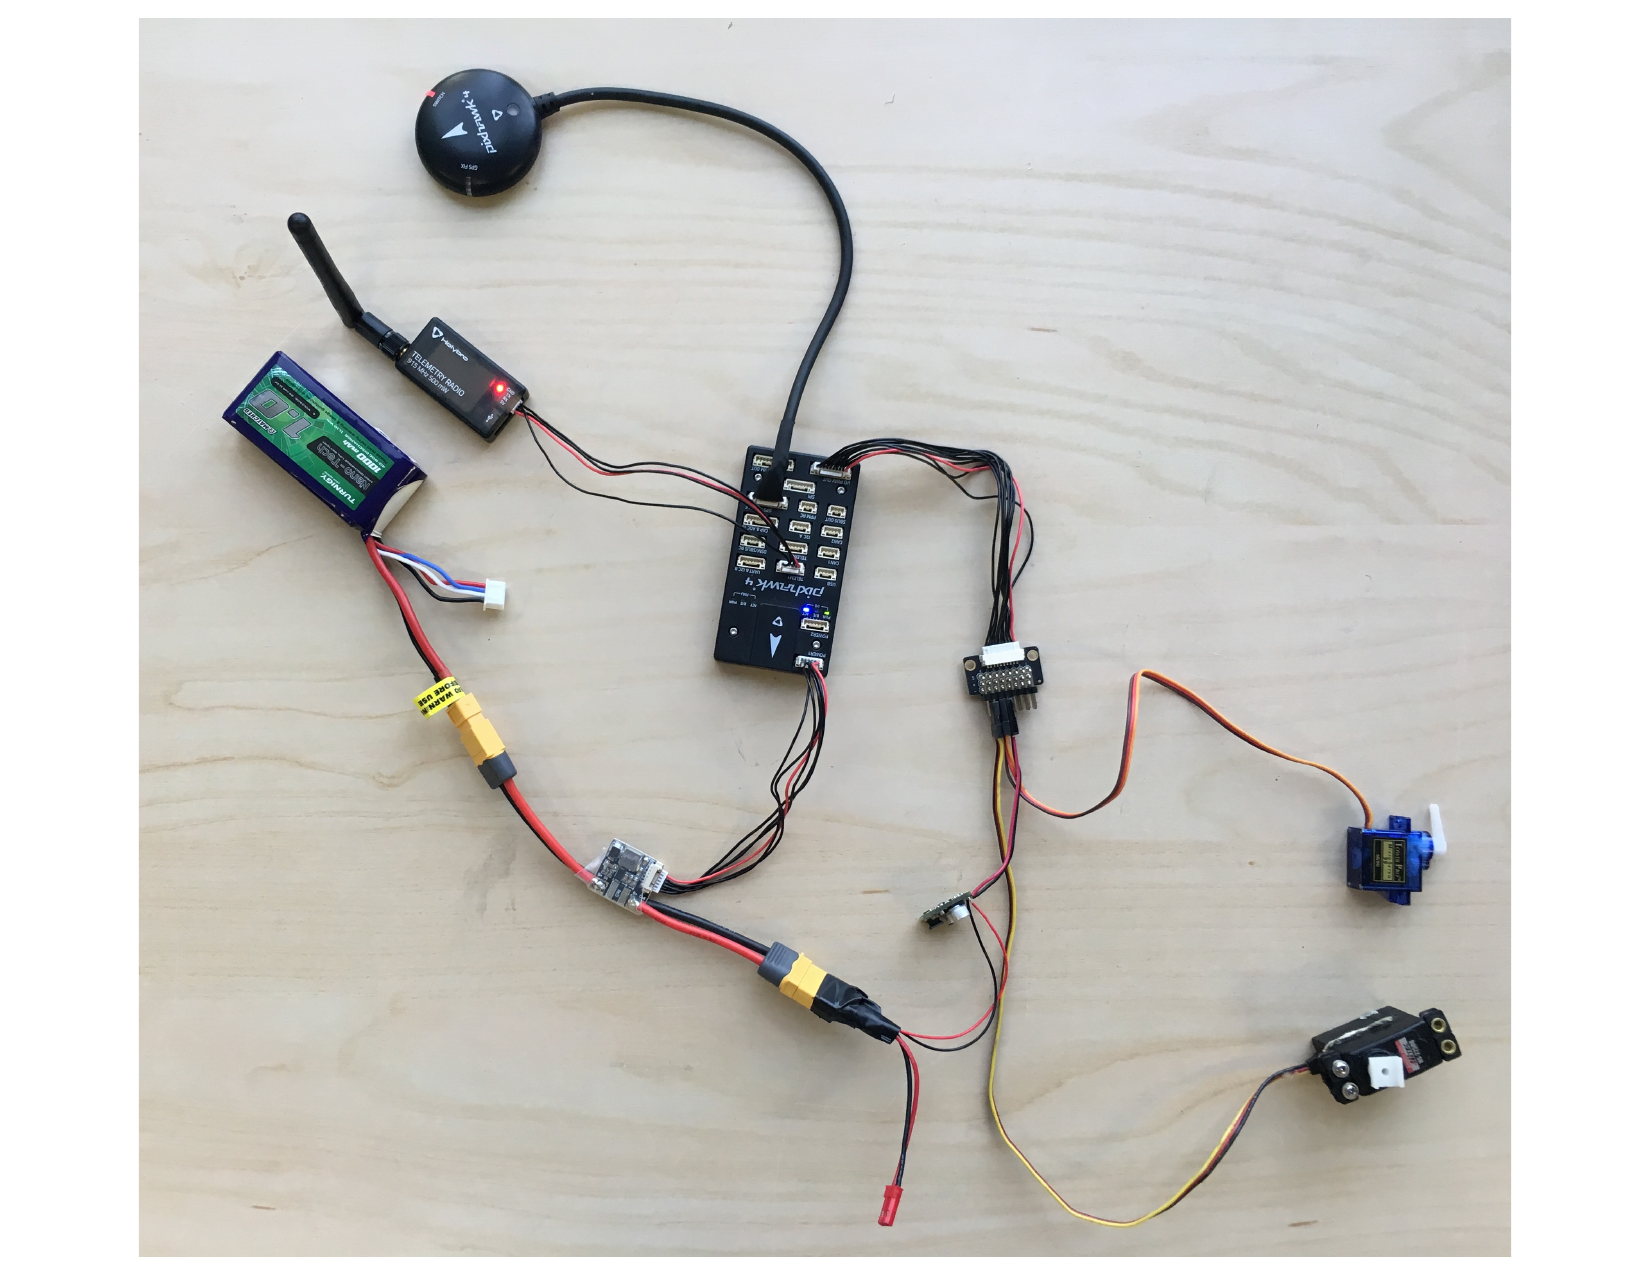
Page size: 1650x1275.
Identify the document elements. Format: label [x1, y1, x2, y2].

picture [138, 18, 1512, 1257]
